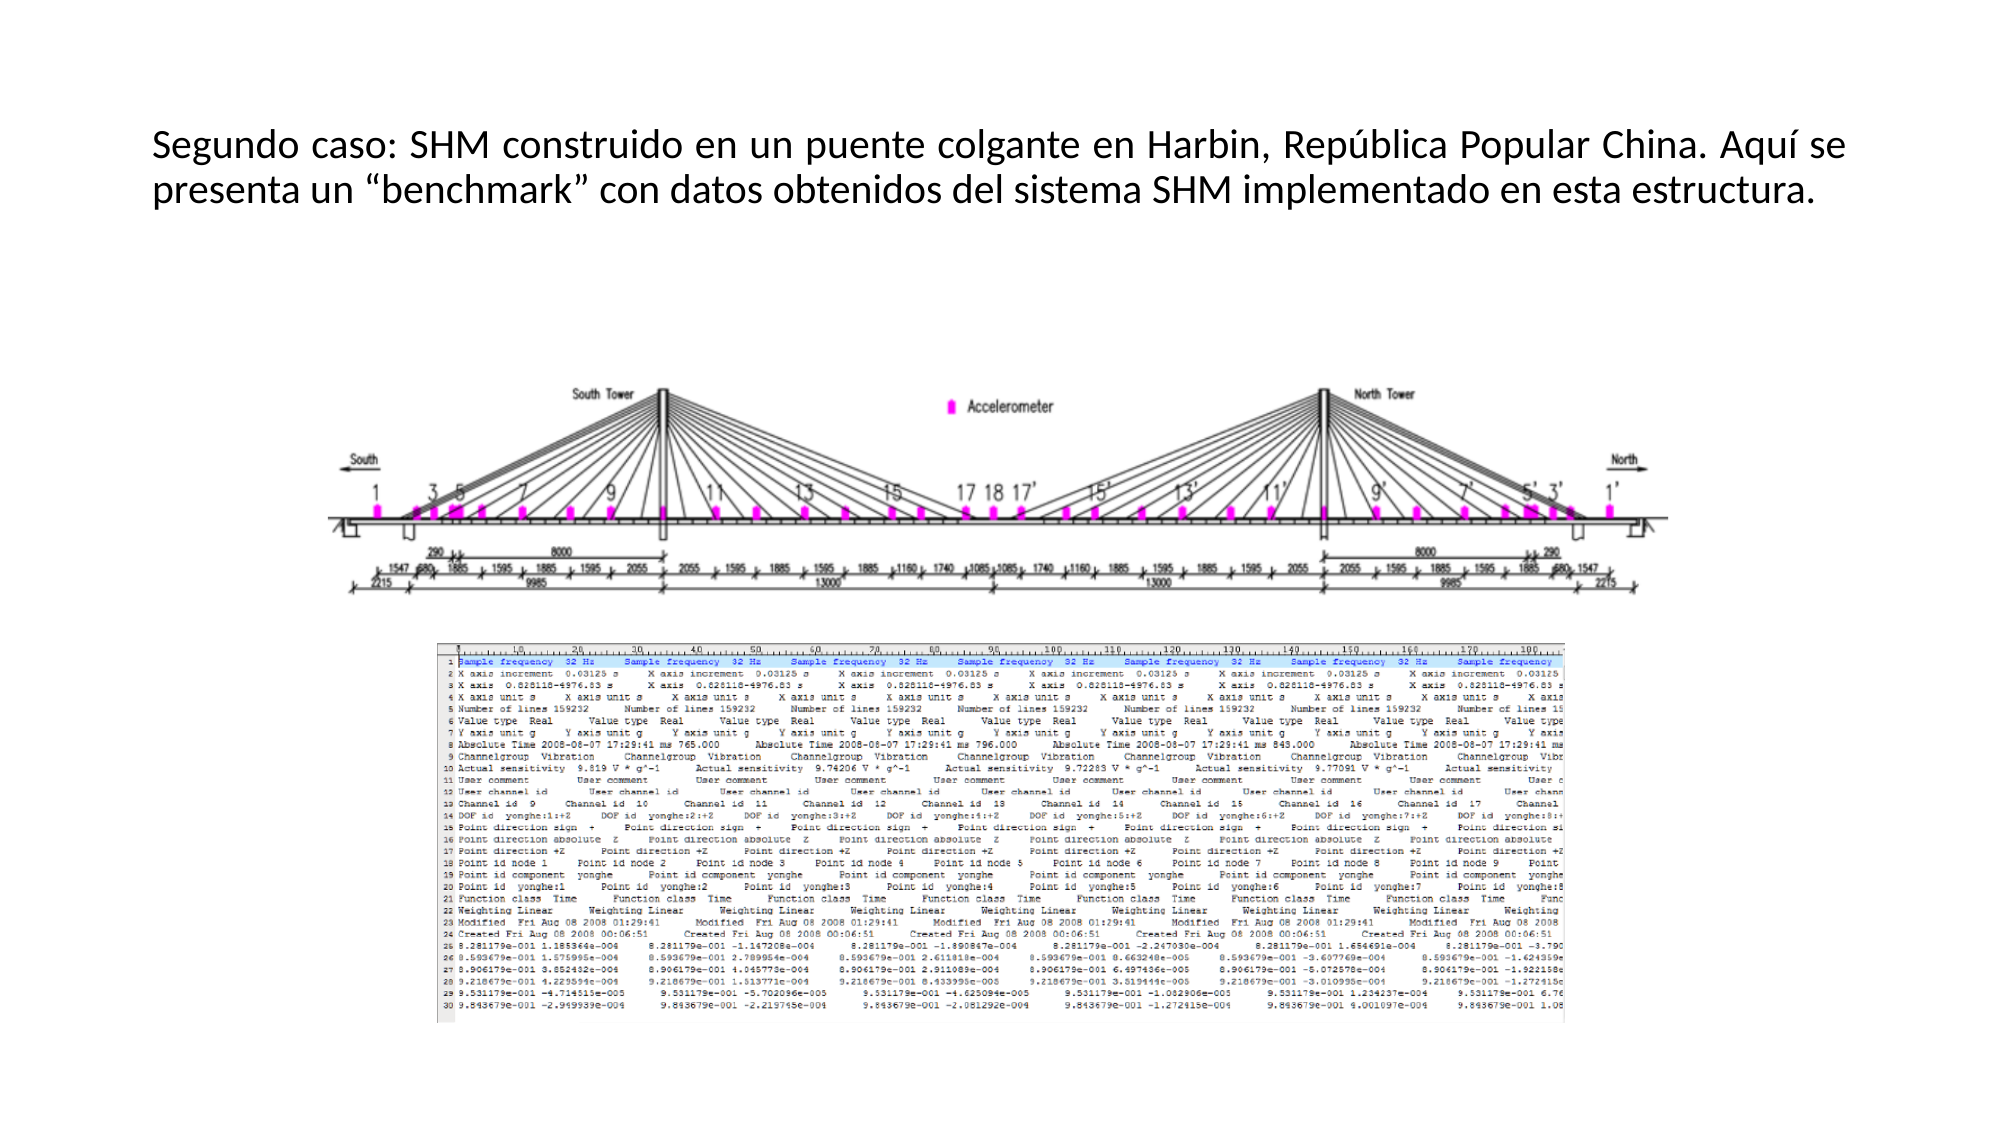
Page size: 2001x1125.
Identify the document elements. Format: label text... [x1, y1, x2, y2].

text_box Segundo caso: SHM construido en un puente colgante en Harbin, República Popular China. Aquí se presenta un “benchmark” con datos obtenidos del sistema SHM implementado en esta estructura. [137, 115, 1863, 830]
picture [423, 628, 1577, 1030]
picture [290, 367, 1710, 626]
